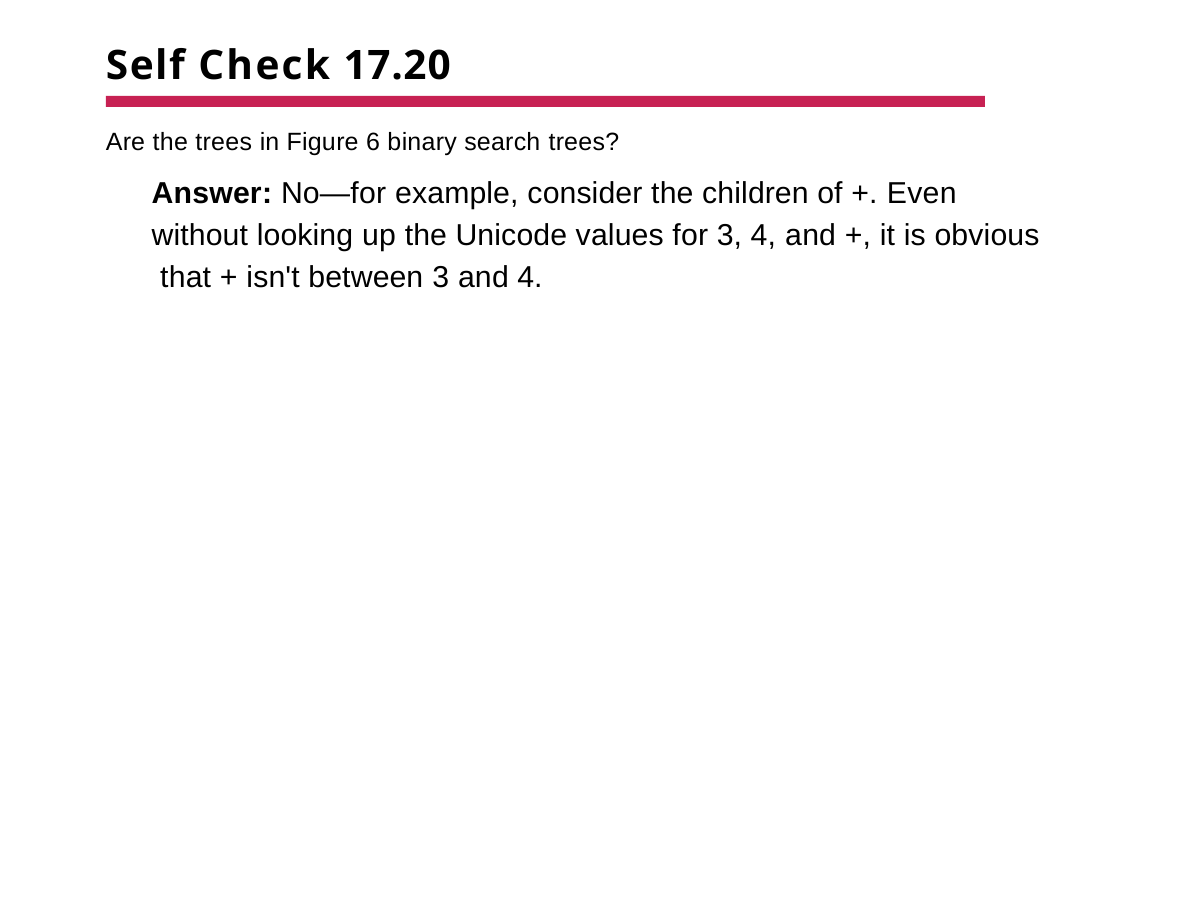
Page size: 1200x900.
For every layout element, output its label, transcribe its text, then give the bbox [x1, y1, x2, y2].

title Self Check 17.20 [103, 38, 1097, 190]
text_box Are the trees in Figure 6 binary search trees? Answer: No—for example, consider the children of +. Even without looking up the Unicode values for 3, 4, and +, it is obvious that + isn't between 3 and 4. [103, 125, 1042, 294]
